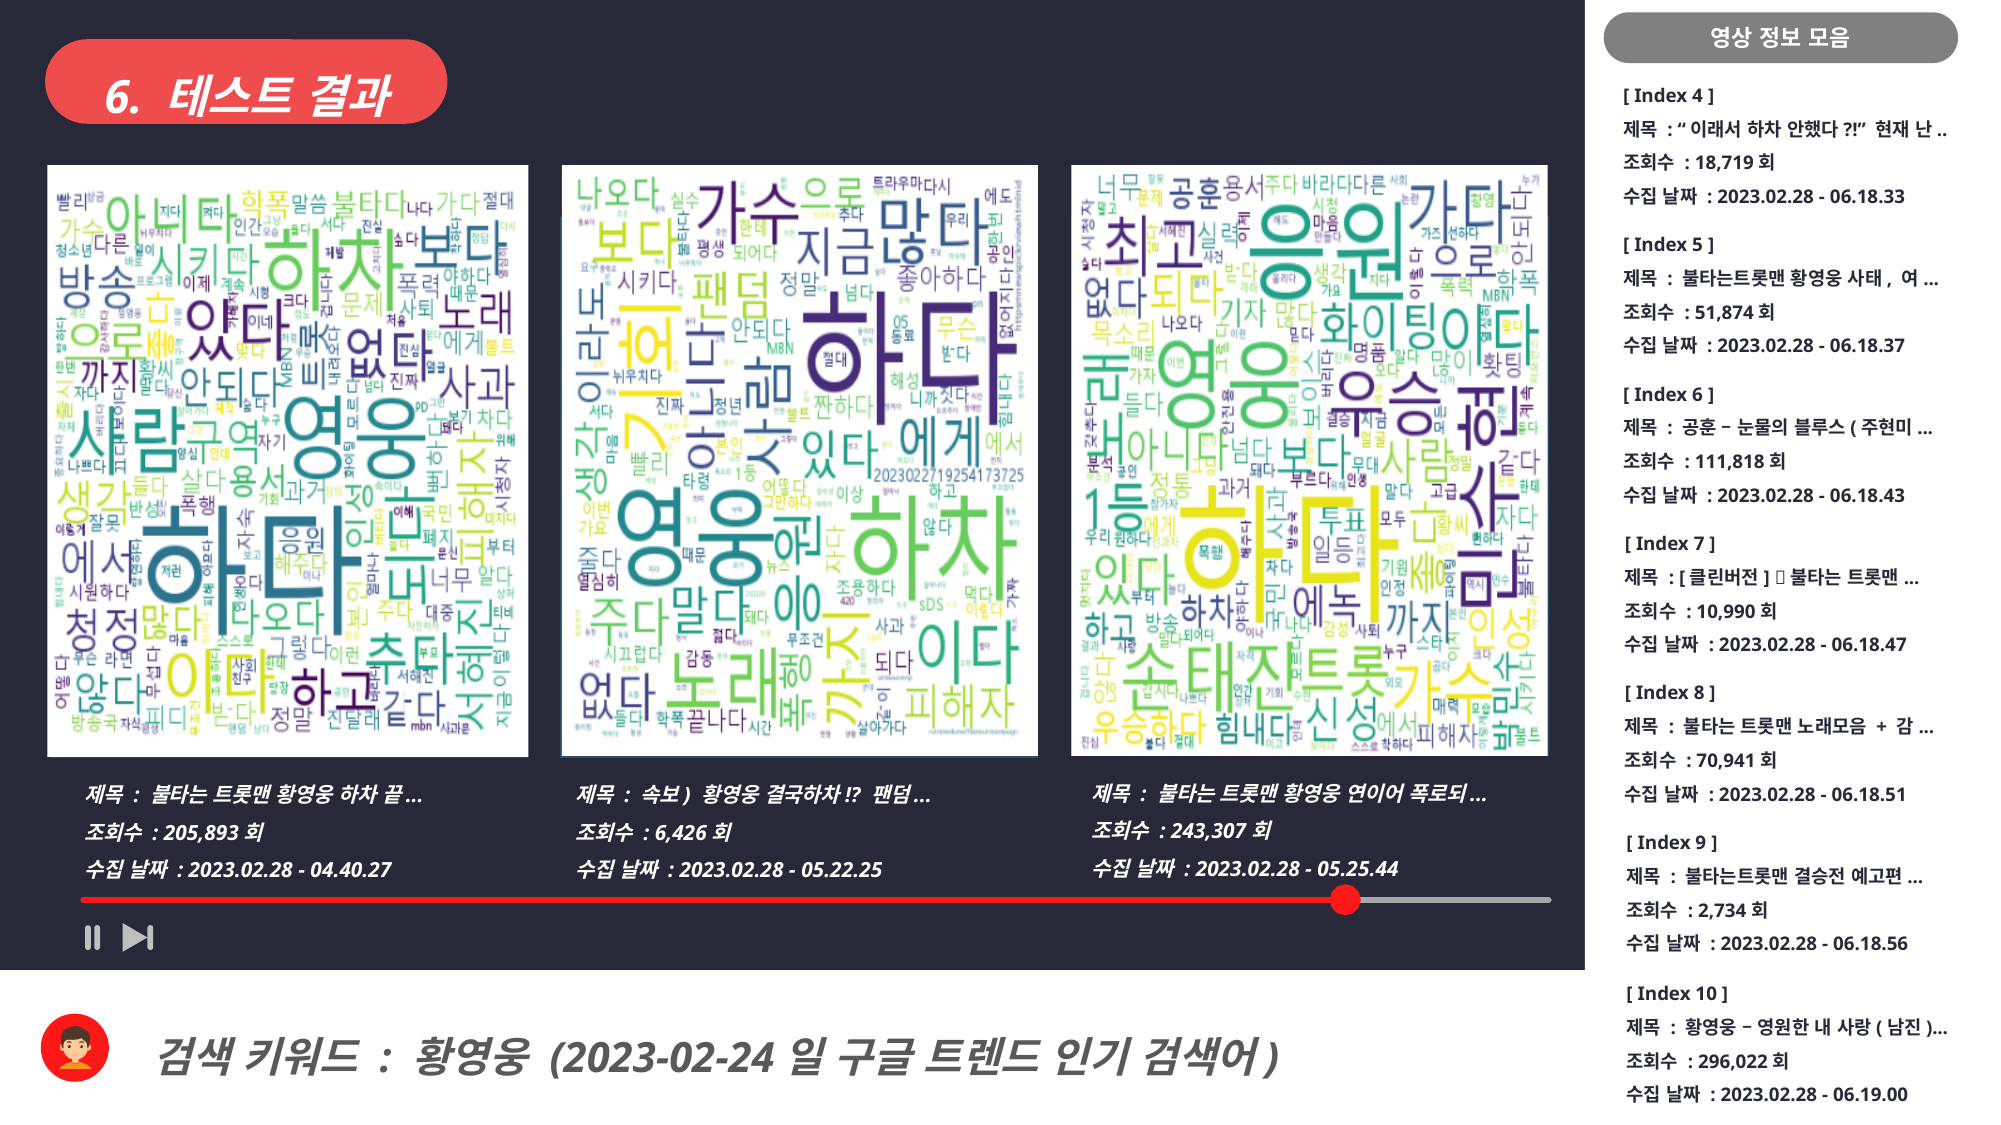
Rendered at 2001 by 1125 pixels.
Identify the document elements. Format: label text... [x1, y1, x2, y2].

picture [47, 165, 529, 757]
text_box [ Index 10 ] 제목 : 황영웅 – 영원한 내 사랑(남진)... 조회수 : 296,022회 수집 날짜 : 2023.02.28 - 06.19.00 [1611, 963, 1971, 1113]
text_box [85, 922, 154, 952]
text_box [ Index 4 ] 제목 : “이래서 하차 안했다?!” 현재 난.. 조회수 : 18,719회 수집 날짜 : 2023.02.28 - 06.18.33 [1608, 64, 1968, 214]
picture [561, 165, 1038, 756]
text_box [ Index 6 ] 제목 : 공훈 – 눈물의 블루스(주현미... 조회수 : 111,818회 수집 날짜 : 2023.02.28 - 06.18.43 [1608, 363, 1968, 514]
text_box 제목 : 불타는 트롯맨 황영웅 연이어 폭로되... 조회수 : 243,307회 수집 날짜 : 2023.02.28 - 05.25.44 [1077, 760, 1525, 888]
text_box 제목 : 불타는 트롯맨 황영웅 하차 끝... 조회수 : 205,893회 수집 날짜 : 2023.02.28 - 04.40.27 [69, 762, 518, 890]
picture [1071, 165, 1548, 756]
text_box [ Index 8 ] 제목 : 불타는 트롯맨 노래모음 + 감... 조회수 : 70,941회 수집 날짜 : 2023.02.28 - 06.18.51 [1610, 662, 1969, 813]
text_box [40, 1013, 109, 1082]
text_box 검색 키워드 : 황영웅 (2023-02-24일 구글 트렌드 인기 검색어) [138, 998, 1582, 1089]
text_box [ Index 5 ] 제목 : 불타는트롯맨 황영웅 사태, 여... 조회수 : 51,874회 수집 날짜 : 2023.02.28 - 06.18.37 [1608, 214, 1968, 363]
text_box [ Index 7 ] 제목 : [클린버전] 🔥불타는 트롯맨... 조회수 : 10,990회 수집 날짜 : 2023.02.28 - 06.18.47 [1610, 513, 1969, 662]
text_box 6. 테스트 결과 [45, 39, 448, 124]
text_box [ Index 9 ] 제목 : 불타는트롯맨 결승전 예고편... 조회수 : 2,734회 수집 날짜 : 2023.02.28 - 06.18.56 [1611, 812, 1971, 962]
text_box [0, 0, 2000, 1125]
text_box 영상 정보 모음 [1603, 12, 1959, 64]
text_box 제목 : 속보) 황영웅 결국하차!? 팬덤... 조회수 : 6,426회 수집 날짜 : 2023.02.28 - 05.22.25 [560, 762, 1009, 890]
